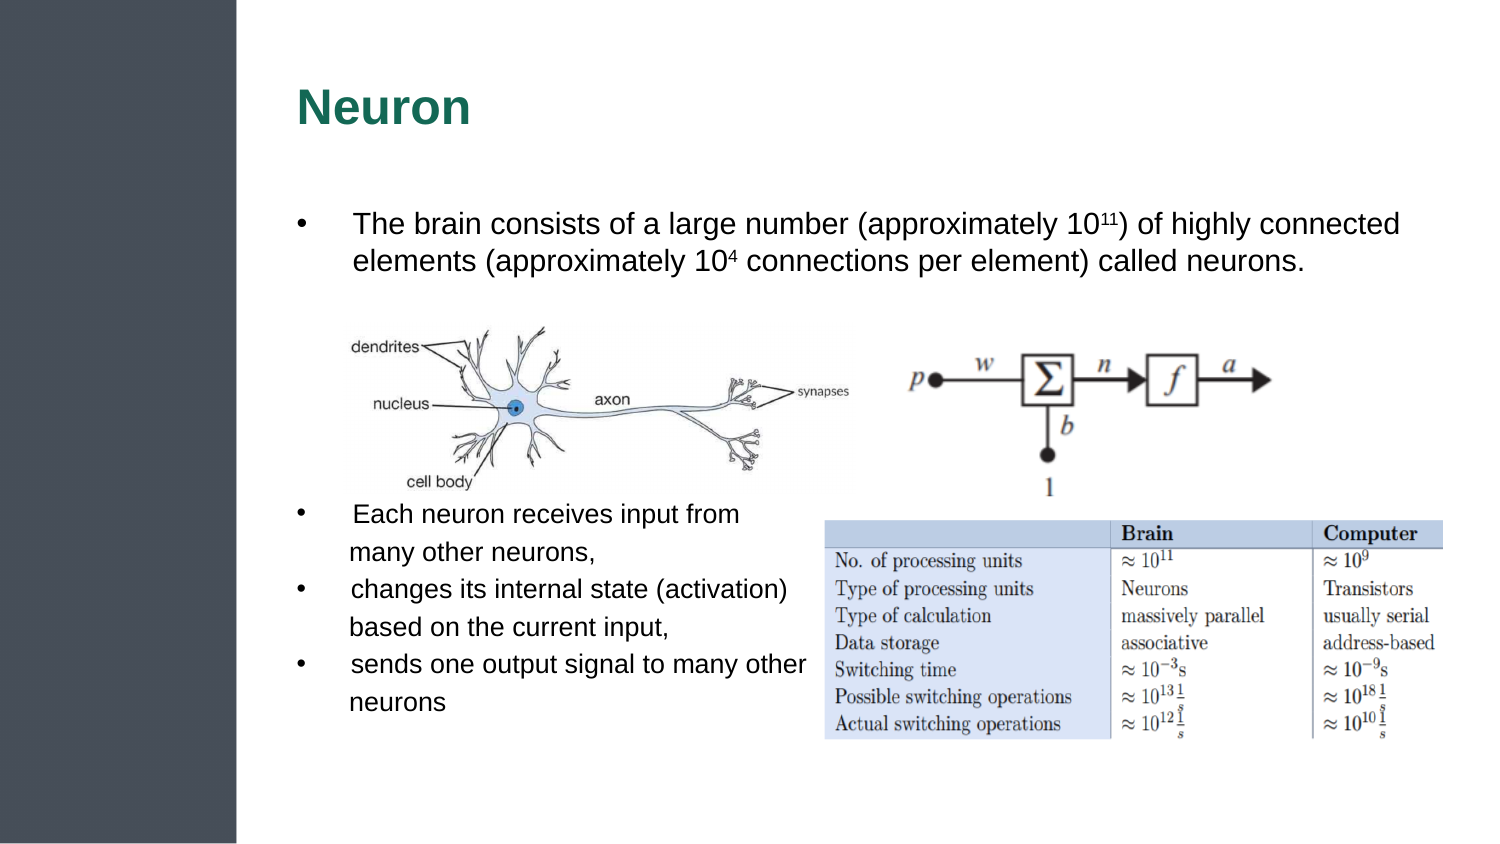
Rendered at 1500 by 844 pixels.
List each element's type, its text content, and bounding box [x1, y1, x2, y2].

title Neuron [281, 33, 1425, 175]
list The brain consists of a large number (approximately 1011) of highly connected elements (approximately 104 connections per element) called neurons. Each neuron receives input from many other neurons, changes its internal state (activation) based on the current input, sends one output signal to many other neurons [281, 196, 1425, 754]
picture [0, 0, 1500, 844]
